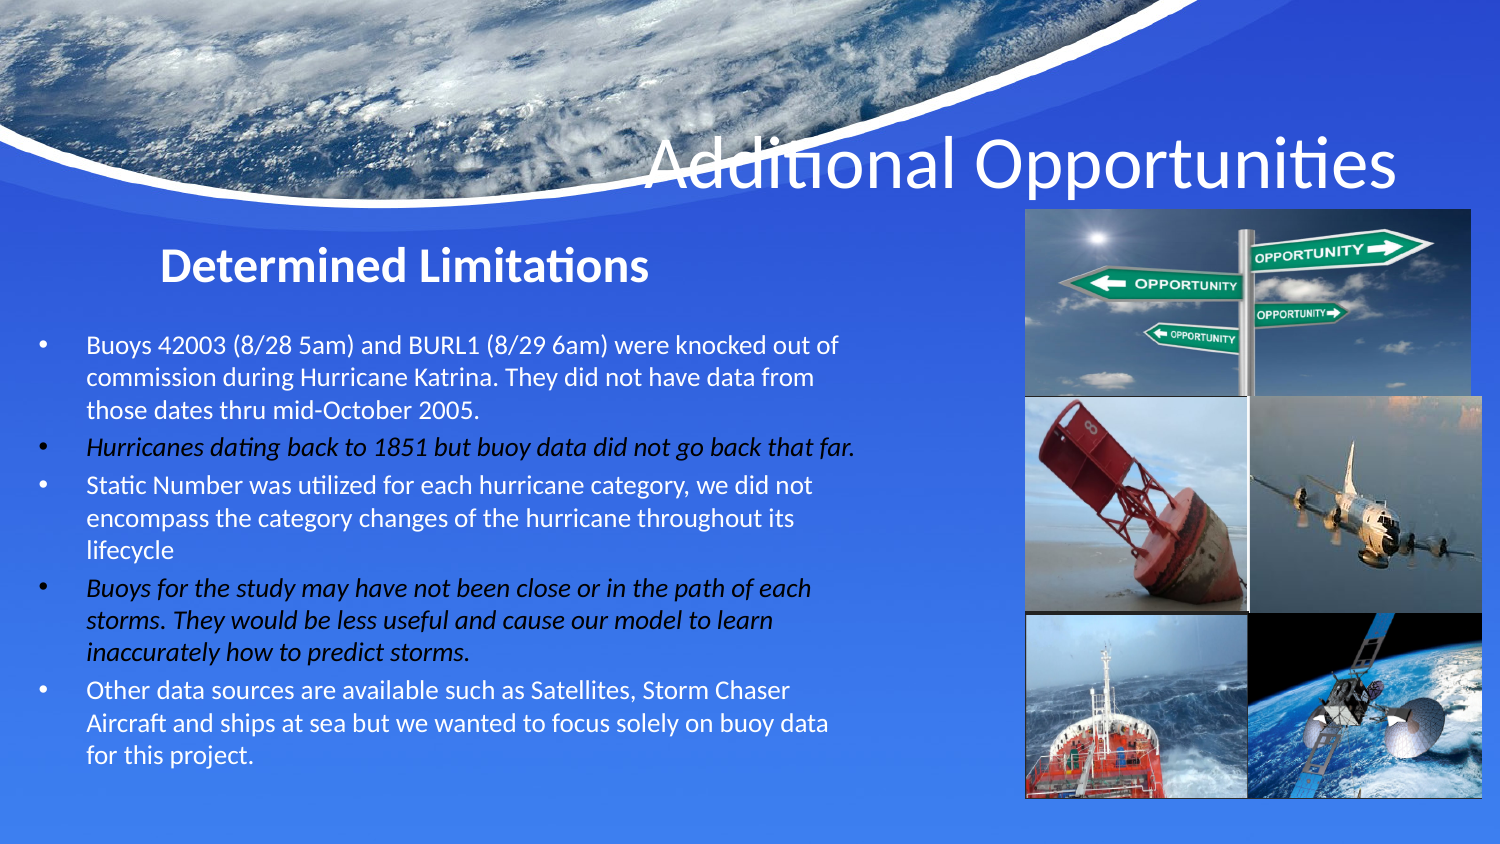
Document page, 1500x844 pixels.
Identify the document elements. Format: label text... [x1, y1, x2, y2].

list Determined Limitations [73, 221, 737, 301]
picture [0, 0, 1500, 844]
title Additional Opportunities [86, 96, 1414, 222]
list Buoys 42003 (8/28 5am) and BURL1 (8/29 6am) were knocked out of commission during Hurricane Katrina. They did not have data from those dates thru mid-October 2005. Hurricanes dating back to 1851 but buoy data did not go back that far. Static Number was utilized for each hurricane category, we did not encompass the category changes of the hurricane throughout its lifecycle Buoys for the study may have not been close or in the path of each storms. They would be less useful and cause our model to learn inaccurately how to predict storms. Other data sources are available such as Satellites, Storm Chaser Aircraft and ships at sea but we wanted to focus solely on buoy data for this project. [23, 320, 876, 808]
